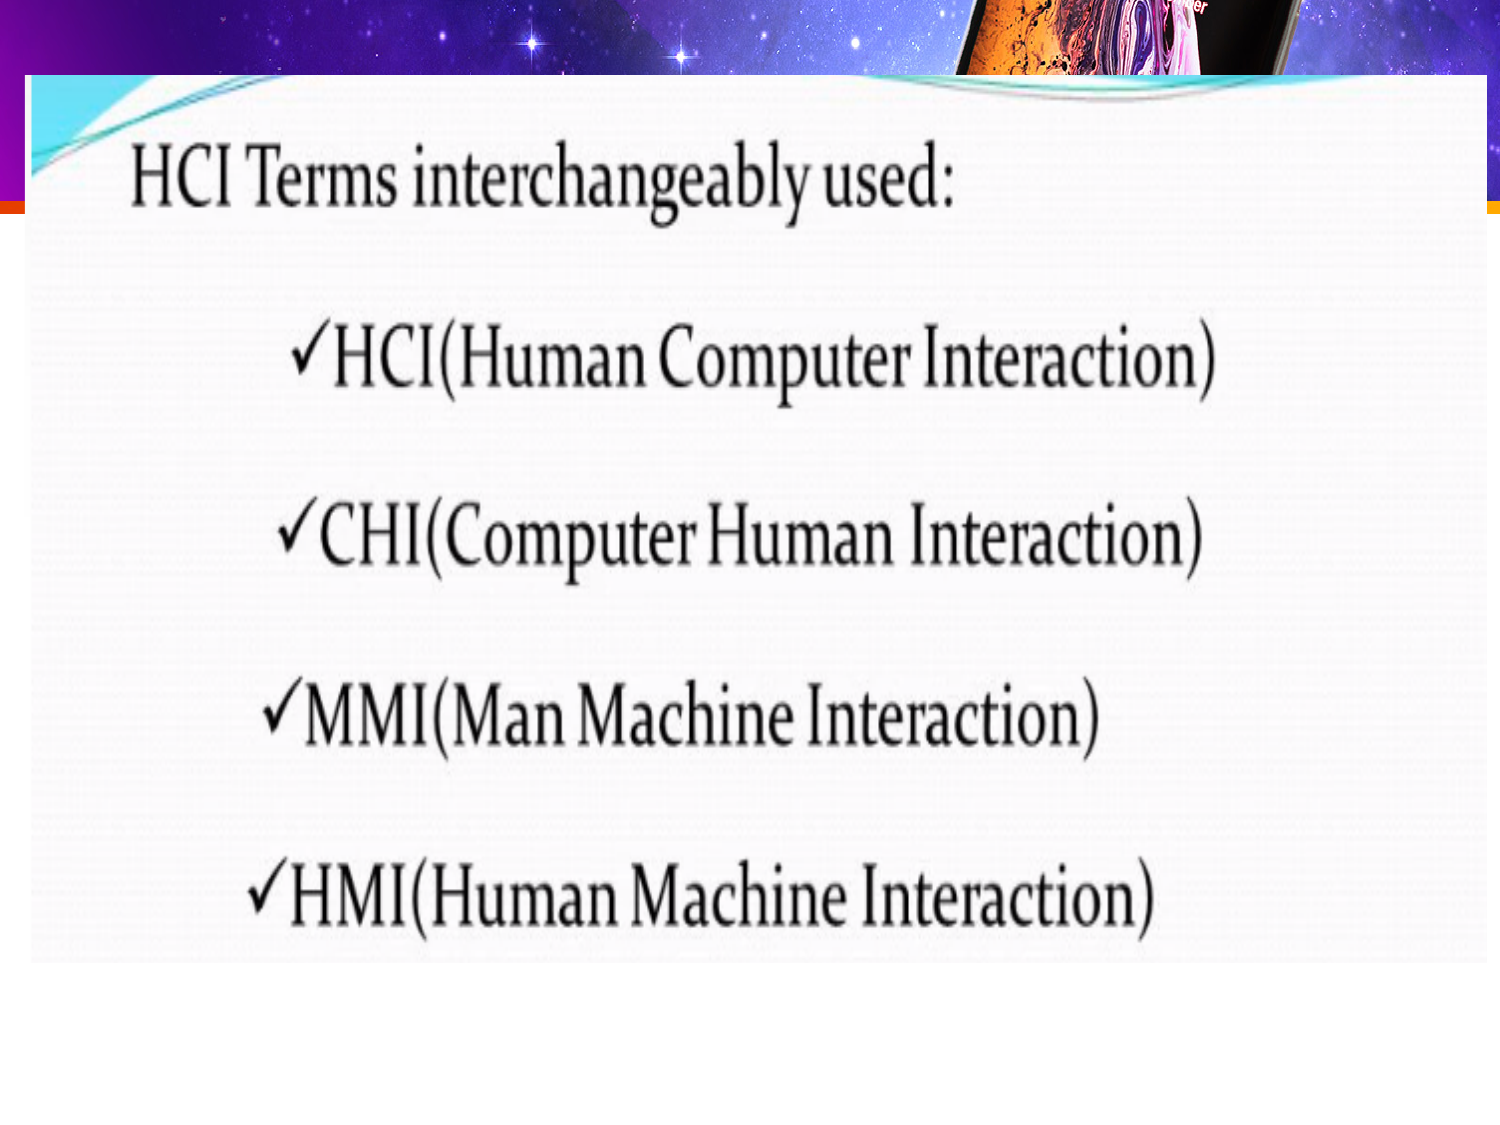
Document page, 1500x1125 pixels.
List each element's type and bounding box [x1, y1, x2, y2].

list [24, 74, 1488, 963]
picture [0, 0, 1500, 1125]
